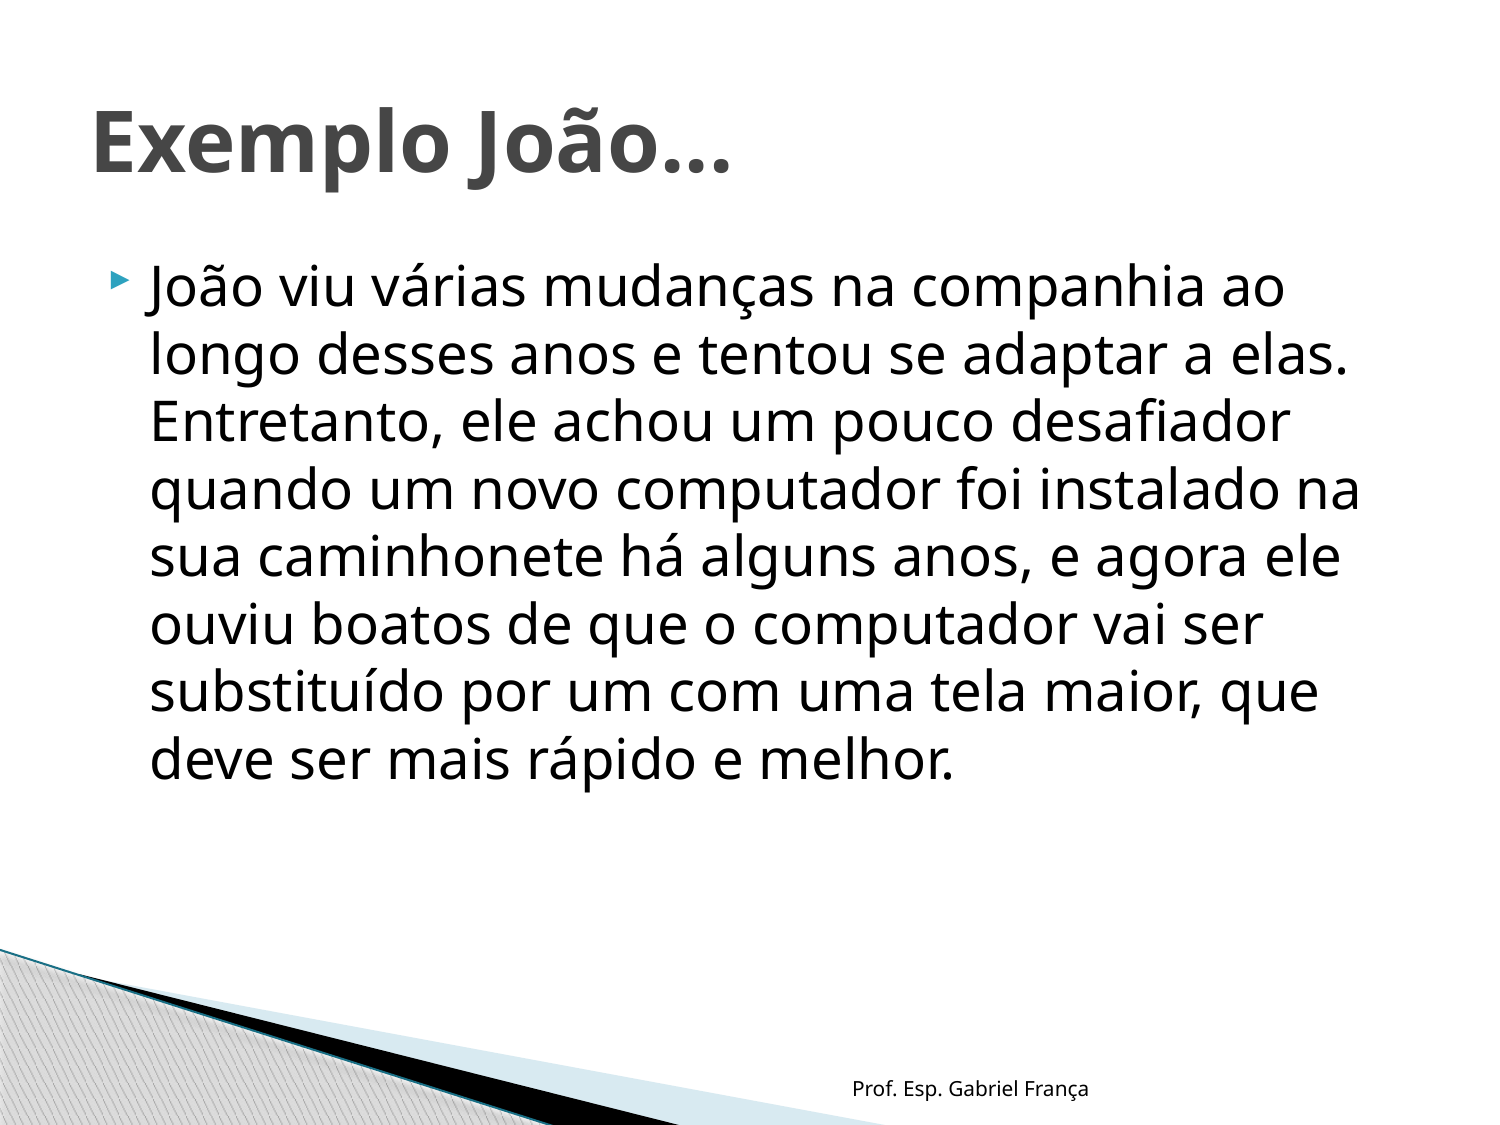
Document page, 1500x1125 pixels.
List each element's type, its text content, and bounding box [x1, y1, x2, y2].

title Exemplo João... [75, 45, 1425, 233]
footer Prof. Esp. Gabriel França [718, 1051, 1105, 1112]
list João viu várias mudanças na companhia ao longo desses anos e tentou se adaptar a elas. Entretanto, ele achou um pouco desafiador quando um novo computador foi instalado na sua caminhonete há alguns anos, e agora ele ouviu boatos de que o computador vai ser substituído por um com uma tela maior, que deve ser mais rápido e melhor. [75, 243, 1425, 986]
